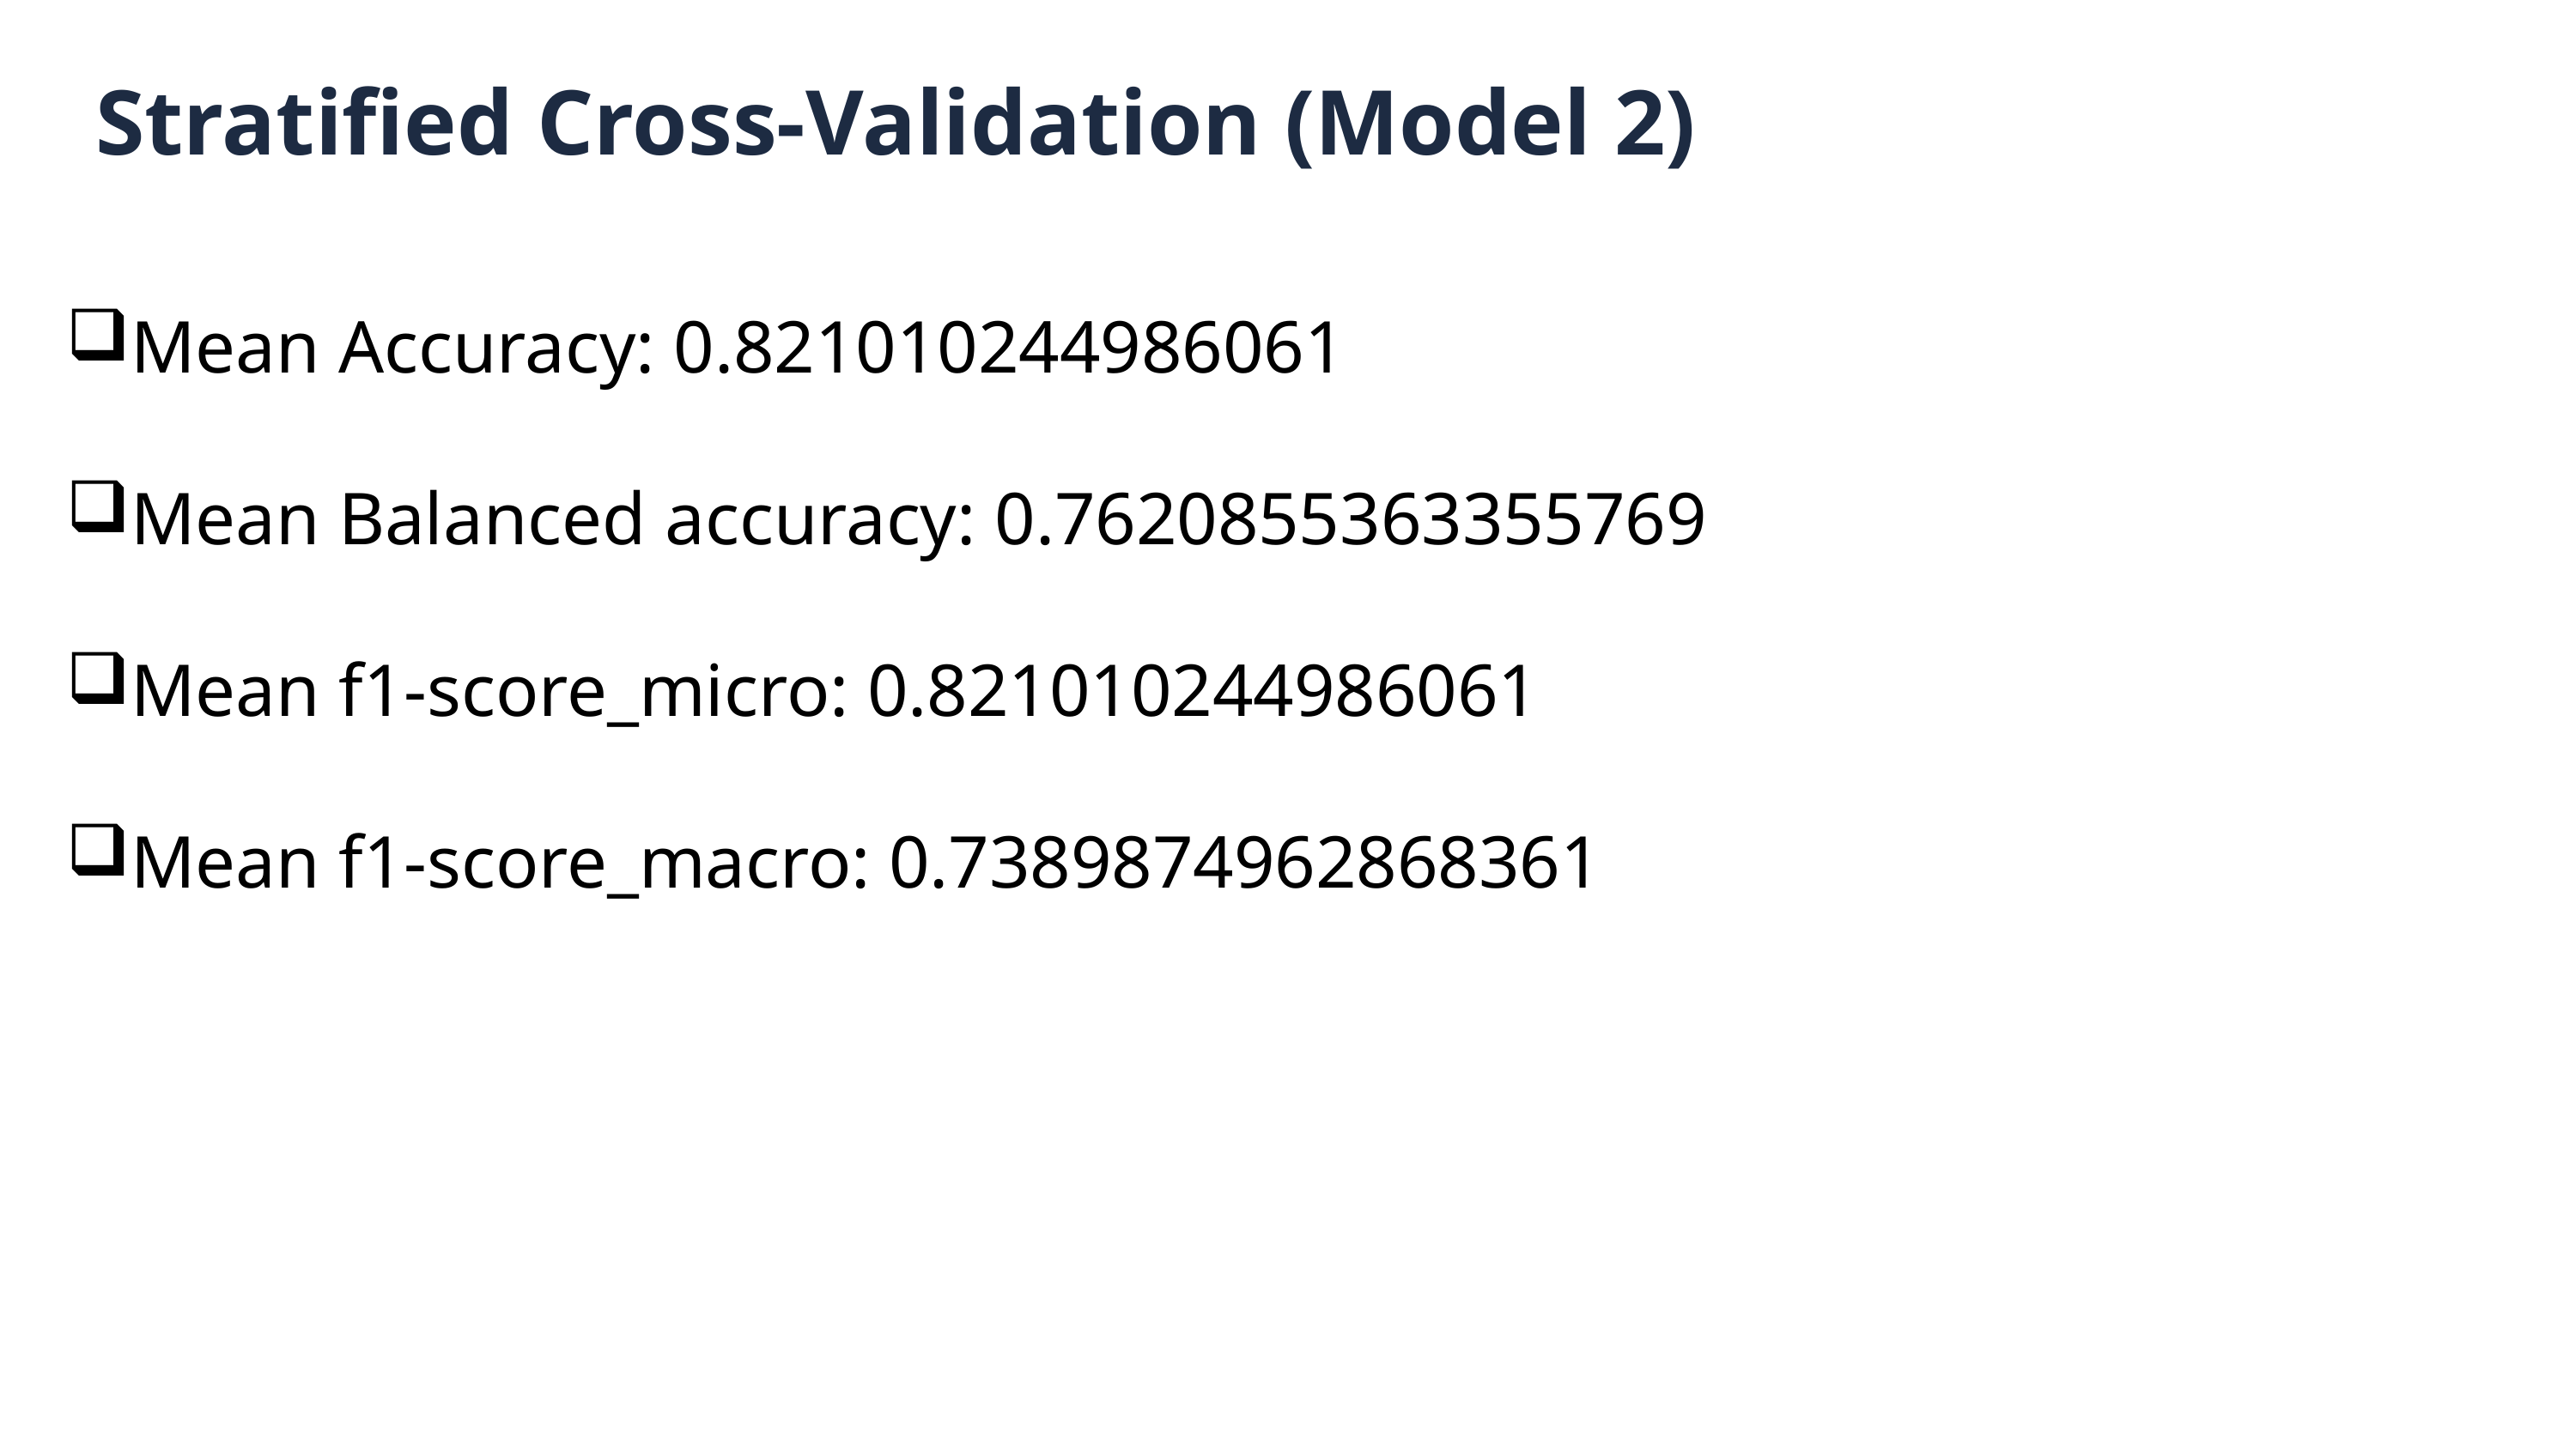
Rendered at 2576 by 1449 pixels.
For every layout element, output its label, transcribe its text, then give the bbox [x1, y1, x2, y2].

text_box Mean Accuracy: 0.821010244986061 Mean Balanced accuracy: 0.7620855363355769 Mean f1-score_micro: 0.821010244986061 Mean f1-score_macro: 0.7389874962868361 [53, 209, 2061, 1252]
text_box Stratified Cross-Validation (Model 2) [21, 58, 1771, 179]
